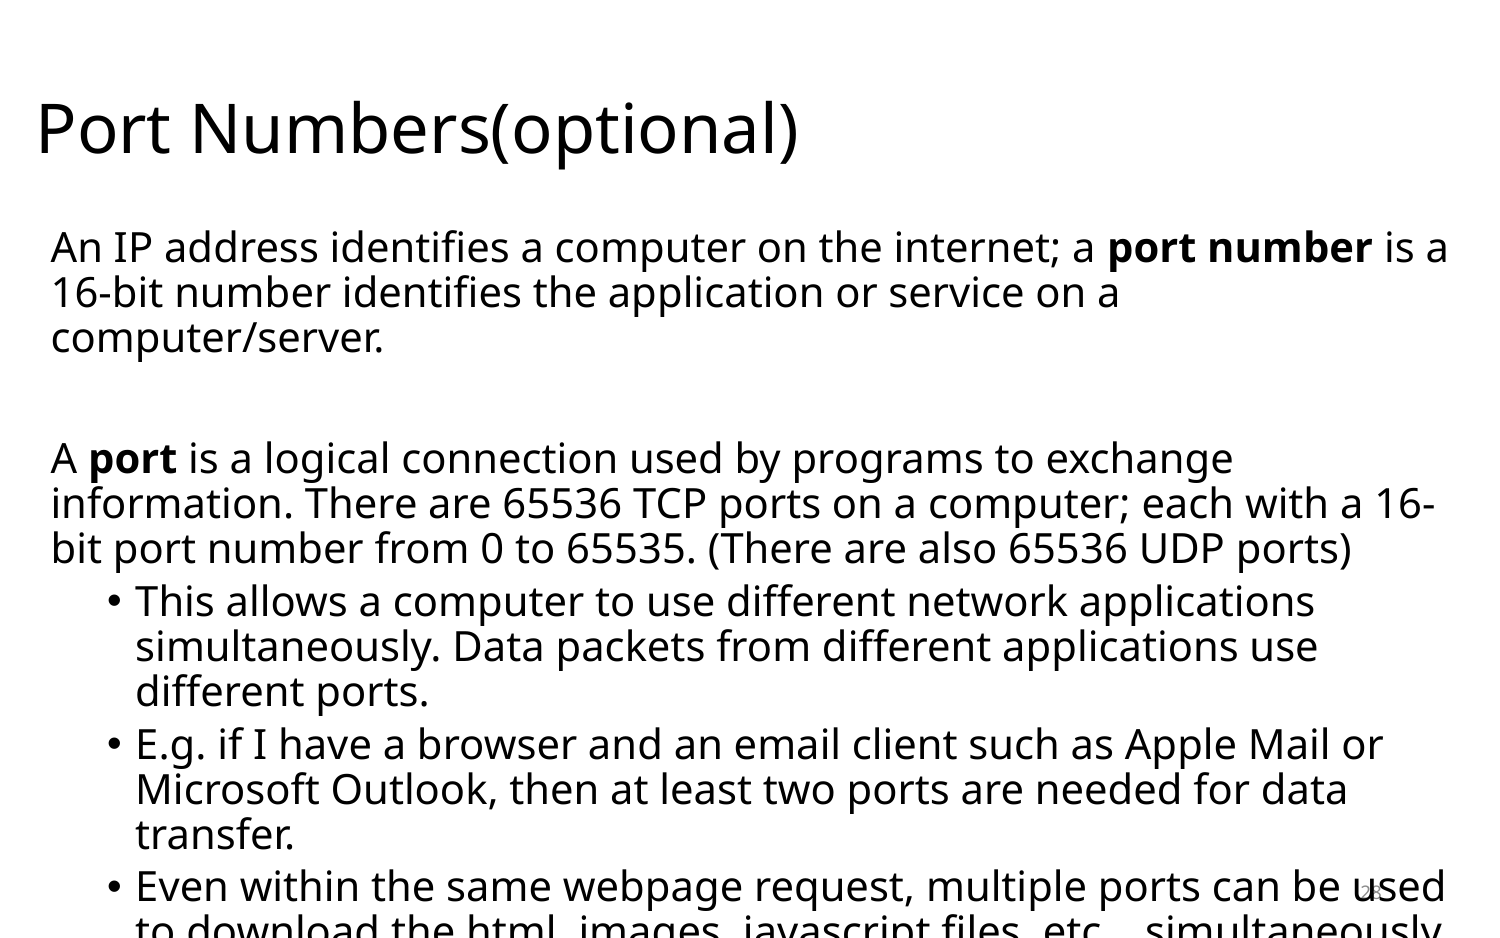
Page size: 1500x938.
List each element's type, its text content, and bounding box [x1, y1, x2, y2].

slide_number 28 [1059, 868, 1397, 919]
title Port Numbers(optional) [35, 65, 1330, 169]
list An IP address identifies a computer on the internet; a port number is a 16-bit number identifies the application or service on a computer/server. A port is a logical connection used by programs to exchange information. There are 65536 TCP ports on a computer; each with a 16-bit port number from 0 to 65535. (There are also 65536 UDP ports) This allows a computer to use different network applications simultaneously. Data packets from different applications use different ports. E.g. if I have a browser and an email client such as Apple Mail or Microsoft Outlook, then at least two ports are needed for data transfer. Even within the same webpage request, multiple ports can be used to download the html, images, javascript files, etc… simultaneously. [35, 218, 1475, 873]
